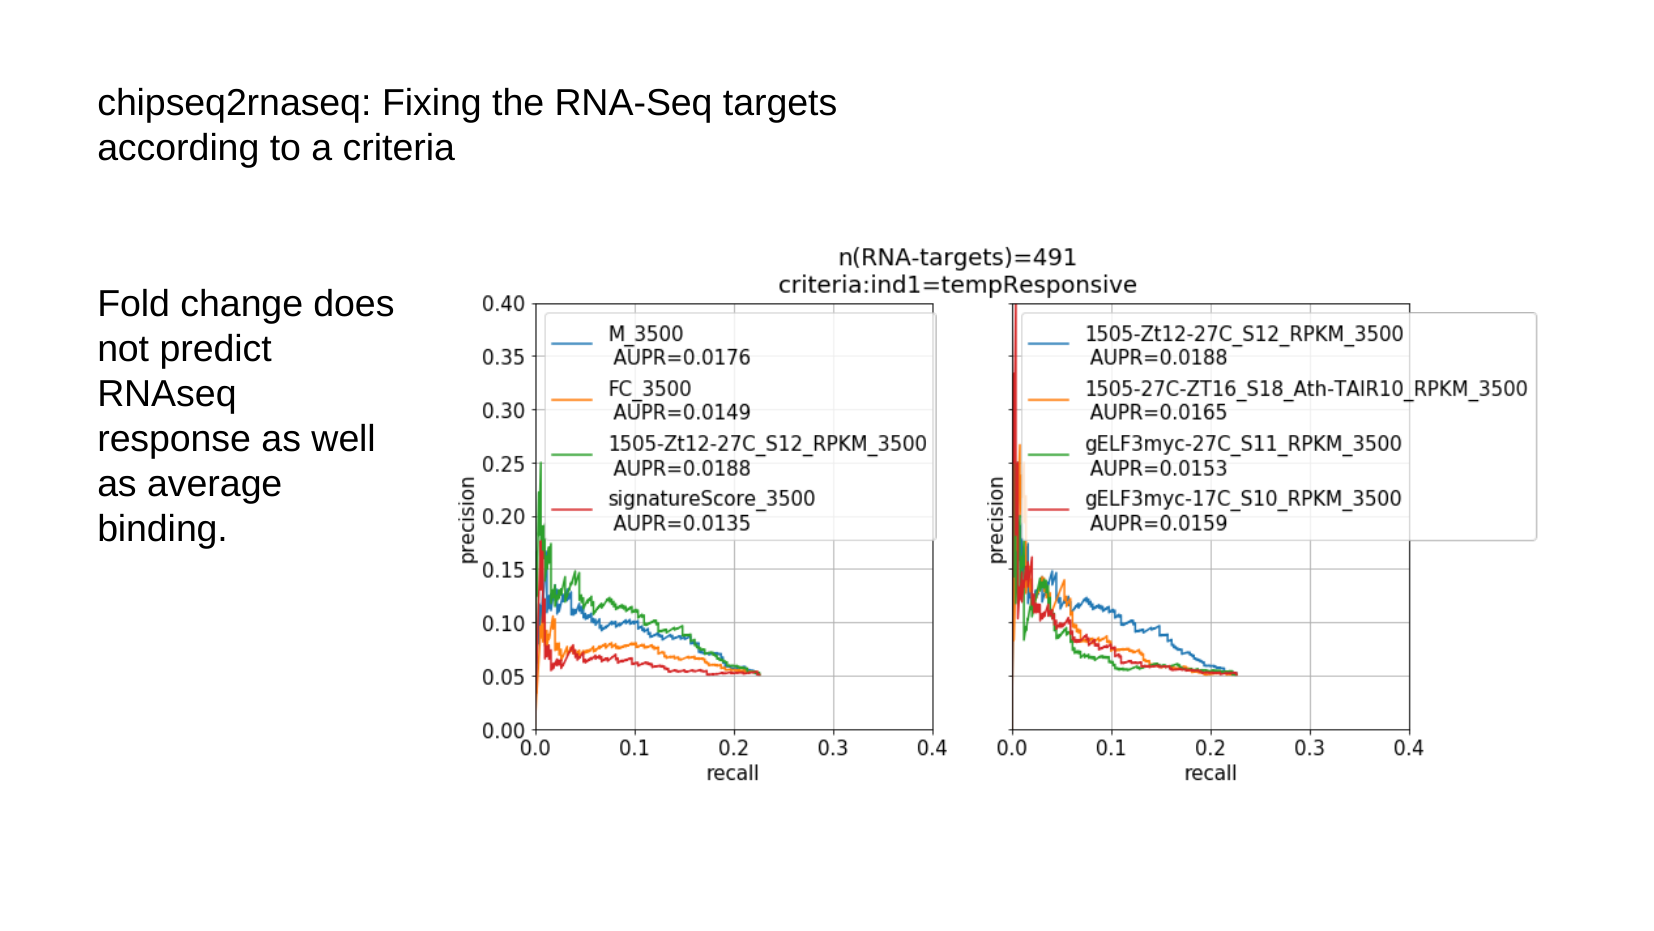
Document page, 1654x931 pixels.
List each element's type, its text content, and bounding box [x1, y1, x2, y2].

text_box Fold change does not predict RNAseq response as well as average binding. [82, 271, 414, 567]
text_box chipseq2rnaseq: Fixing the RNA-Seq targets according to a criteria [82, 70, 1016, 189]
picture [448, 238, 1545, 792]
